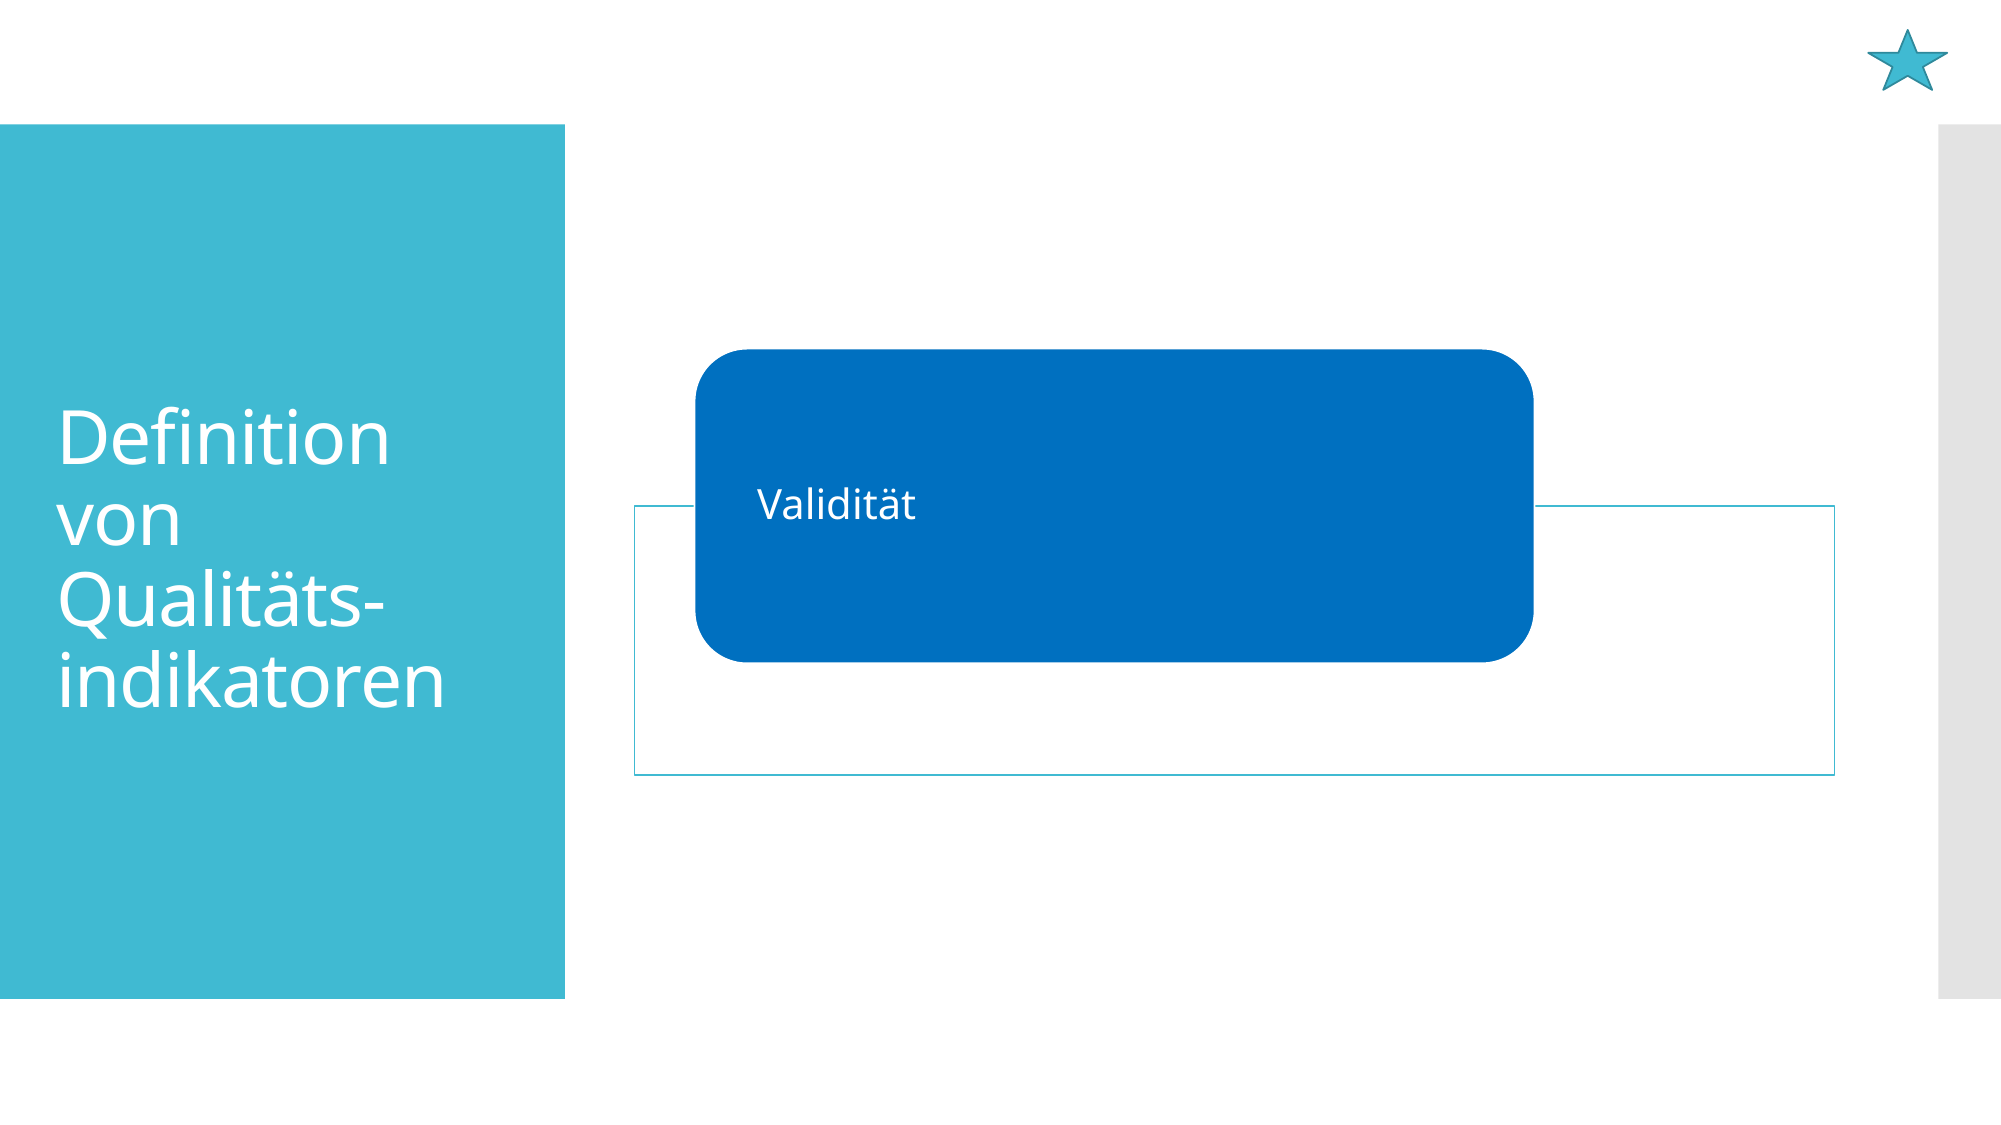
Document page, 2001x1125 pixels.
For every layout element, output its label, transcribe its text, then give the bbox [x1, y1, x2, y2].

title Definition von Qualitäts-indikatoren [41, 184, 525, 940]
text_box [1867, 29, 1949, 91]
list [634, 141, 1835, 982]
